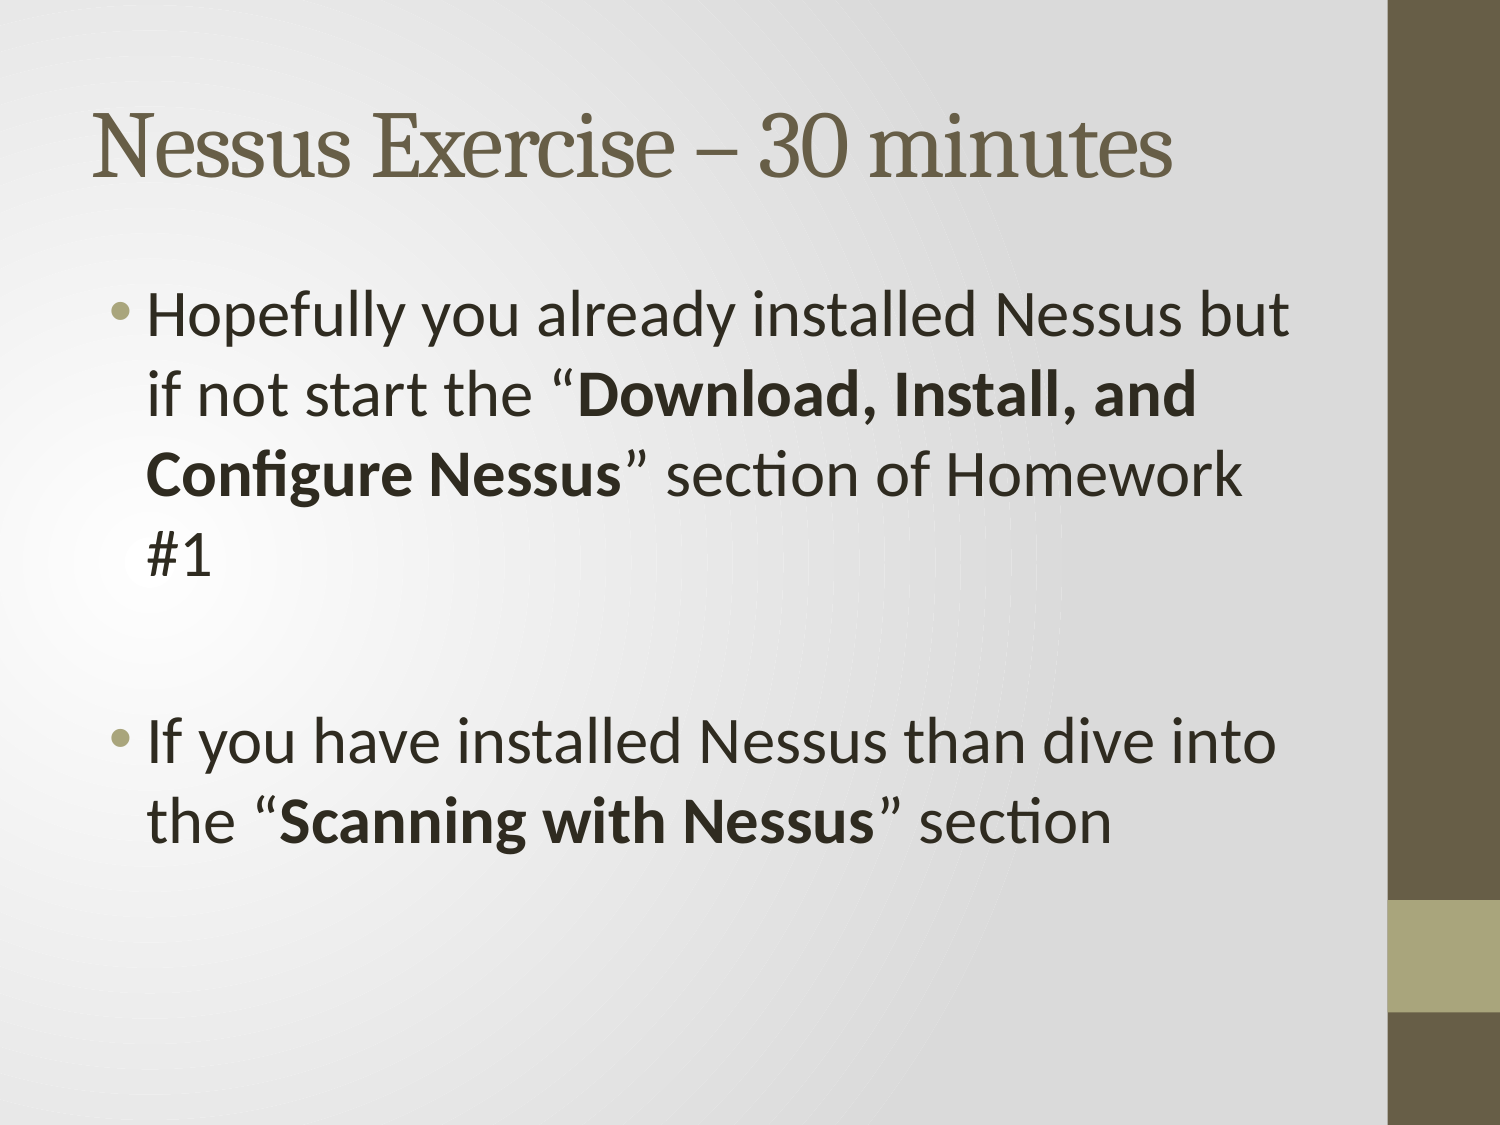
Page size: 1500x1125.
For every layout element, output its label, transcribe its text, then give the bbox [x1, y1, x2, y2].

list Hopefully you already installed Nessus but if not start the “Download, Install, and Configure Nessus” section of Homework #1 If you have installed Nessus than dive into the “Scanning with Nessus” section [75, 262, 1325, 1050]
title Nessus Exercise – 30 minutes [75, 45, 1325, 233]
